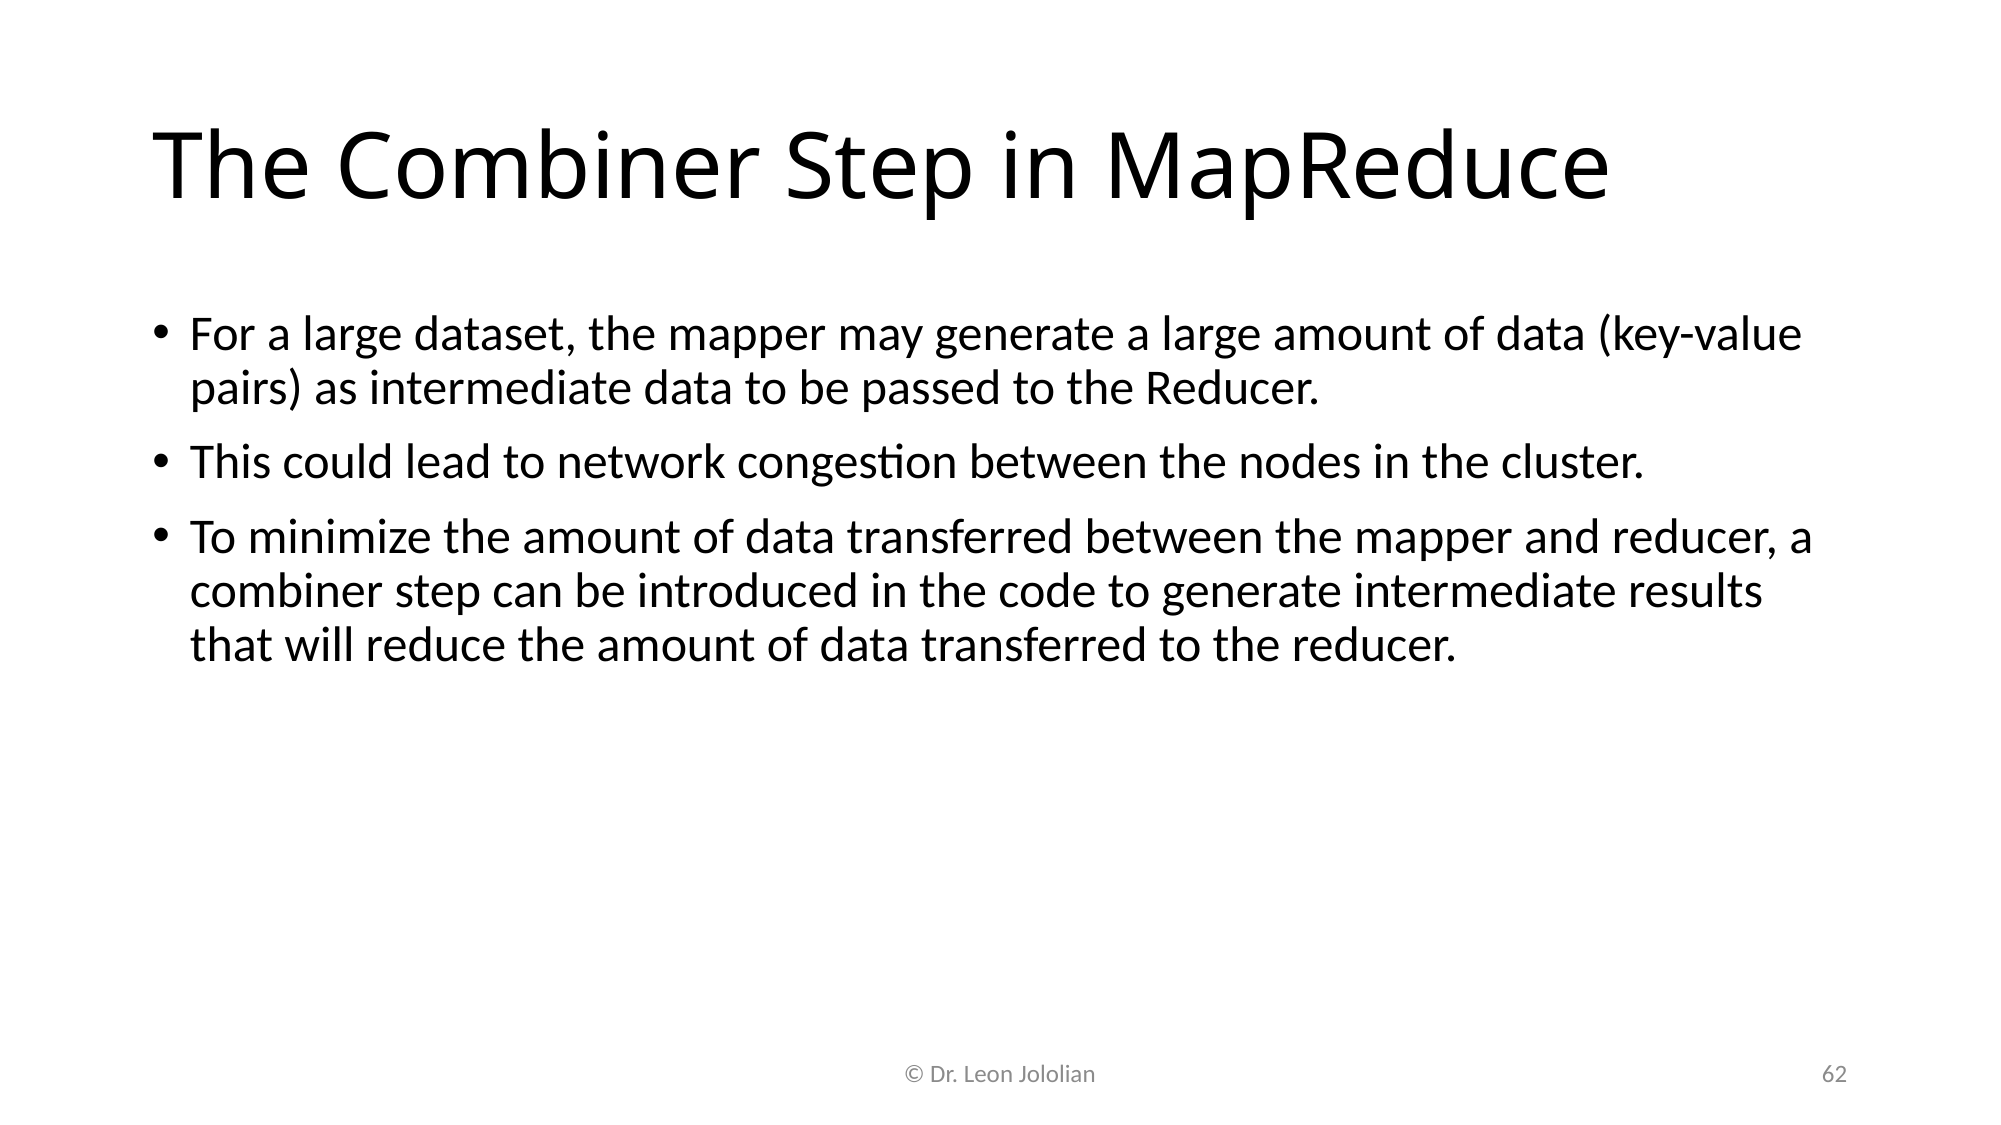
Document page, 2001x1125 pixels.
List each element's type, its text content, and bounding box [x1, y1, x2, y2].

slide_number 62 [1412, 1042, 1863, 1103]
title The Combiner Step in MapReduce [137, 59, 1863, 278]
list For a large dataset, the mapper may generate a large amount of data (key-value pairs) as intermediate data to be passed to the Reducer. This could lead to network congestion between the nodes in the cluster. To minimize the amount of data transferred between the mapper and reducer, a combiner step can be introduced in the code to generate intermediate results that will reduce the amount of data transferred to the reducer. [137, 299, 1863, 1014]
footer © Dr. Leon Jololian [662, 1042, 1338, 1103]
